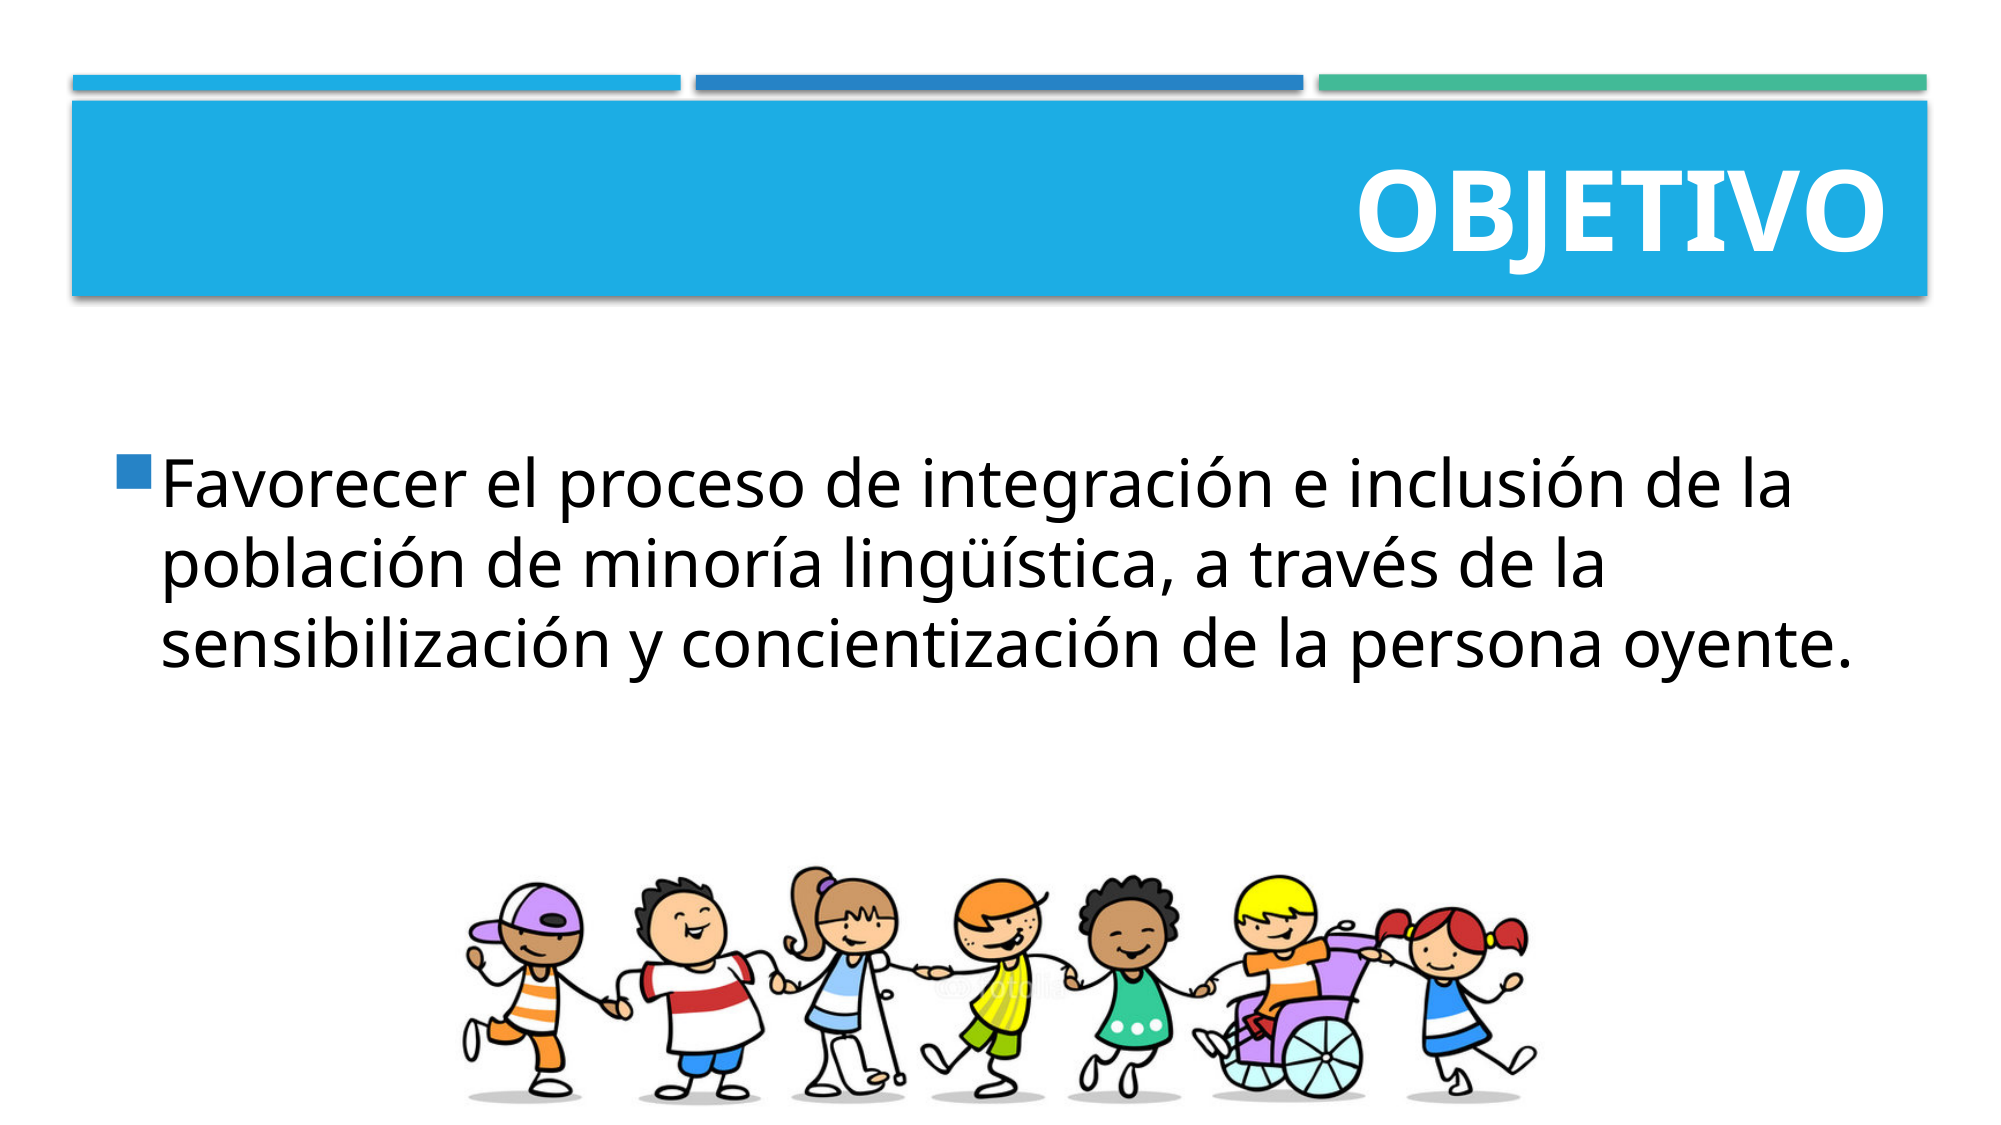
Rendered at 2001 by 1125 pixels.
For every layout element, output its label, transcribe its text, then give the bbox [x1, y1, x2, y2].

list Favorecer el proceso de integración e inclusión de la población de minoría lingüística, a través de la sensibilización y concientización de la persona oyente. [95, 258, 1905, 863]
title OBJETIVO [95, 115, 1905, 258]
picture [445, 847, 1555, 1125]
